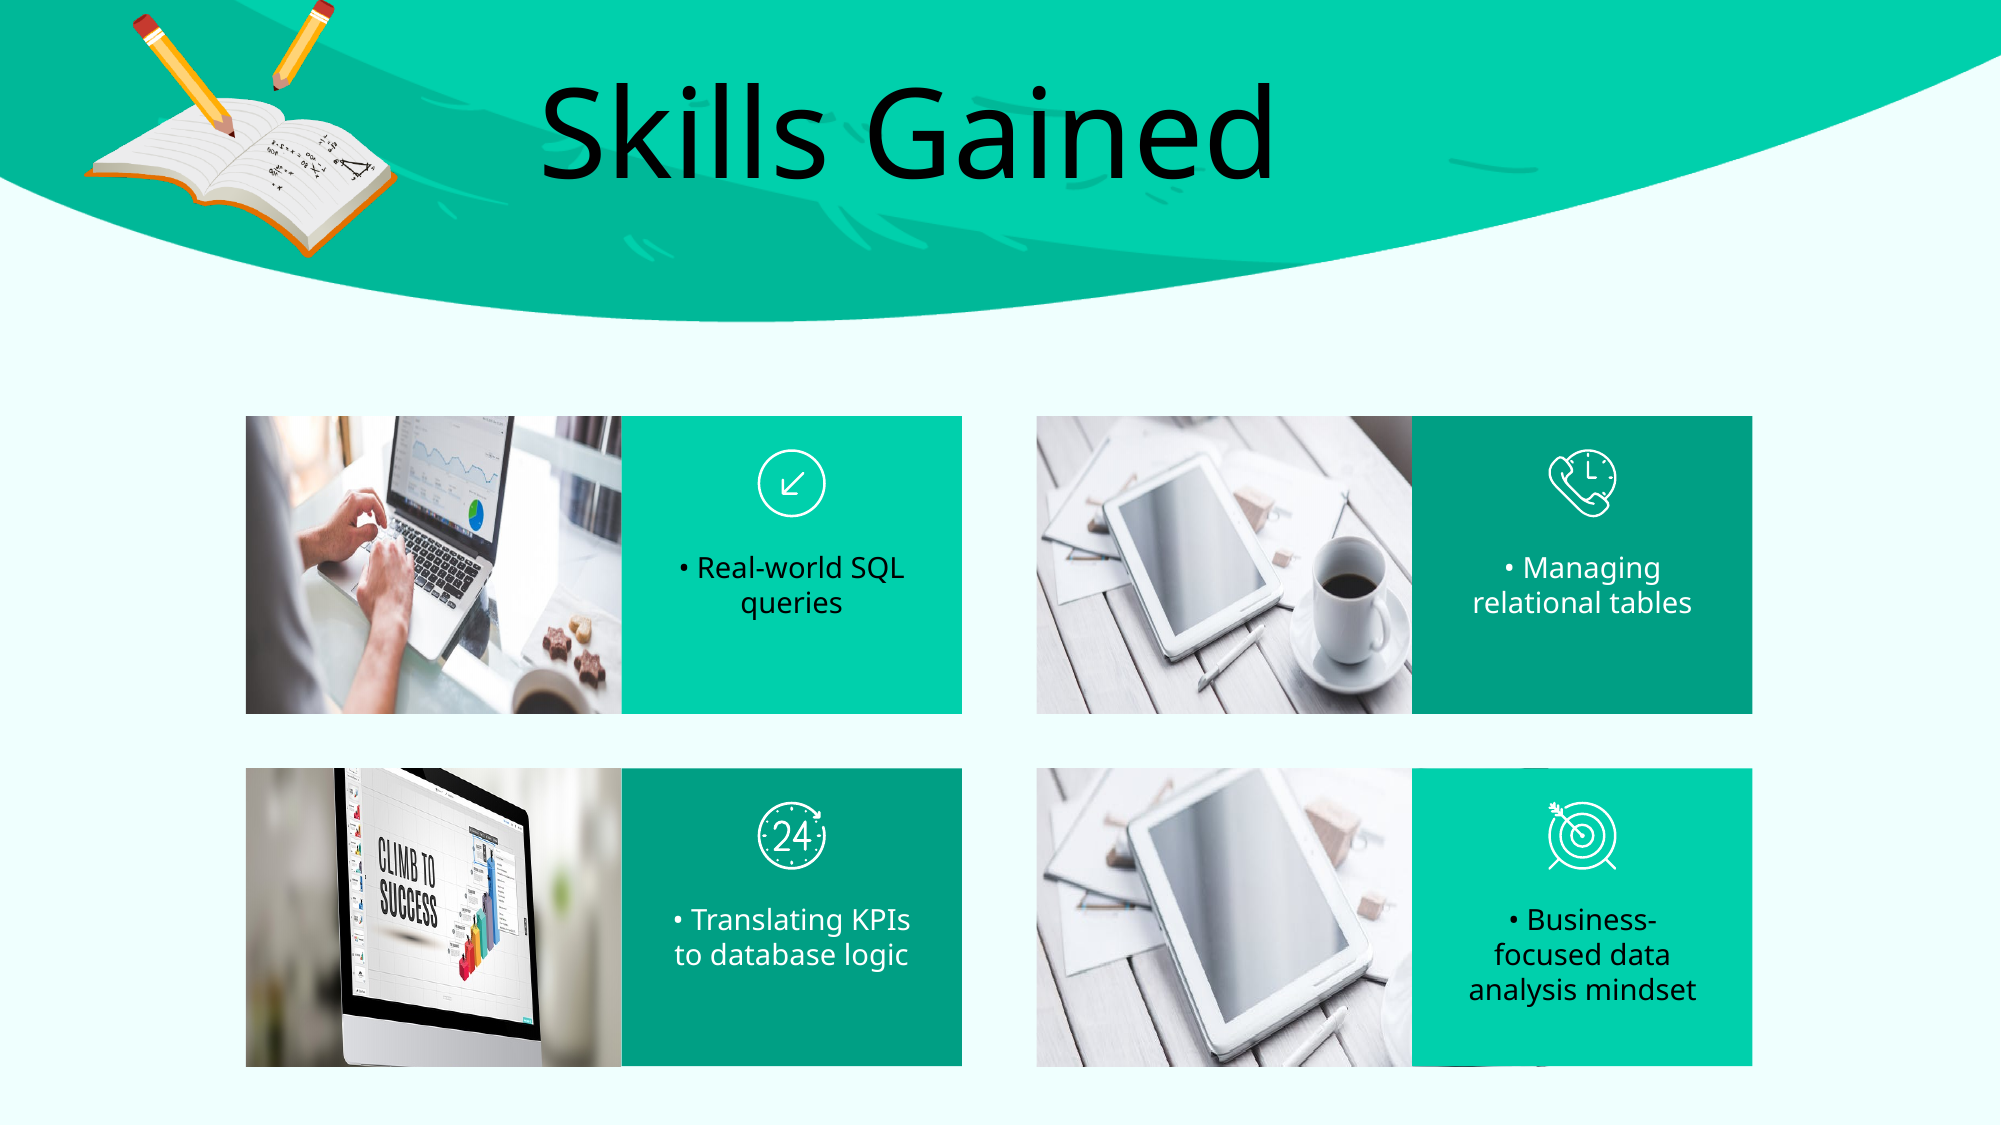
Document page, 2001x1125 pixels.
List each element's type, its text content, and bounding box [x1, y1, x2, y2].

text_box • Business-focused data analysis mindset [1448, 893, 1718, 1014]
text_box • Translating KPIs to database logic [657, 893, 927, 979]
text_box [1548, 801, 1617, 870]
text_box [1036, 767, 1411, 1067]
text_box [1411, 767, 1753, 1067]
text_box [757, 449, 826, 518]
text_box [1548, 449, 1617, 518]
text_box [621, 415, 963, 715]
text_box [1411, 415, 1753, 715]
picture [0, 0, 2001, 372]
text_box • Managing relational tables [1448, 541, 1718, 627]
text_box • Real-world SQL queries [657, 541, 927, 627]
text_box [245, 767, 621, 1067]
text_box [1036, 415, 1411, 715]
text_box [245, 415, 621, 715]
text_box [757, 801, 826, 870]
text_box [621, 767, 963, 1067]
